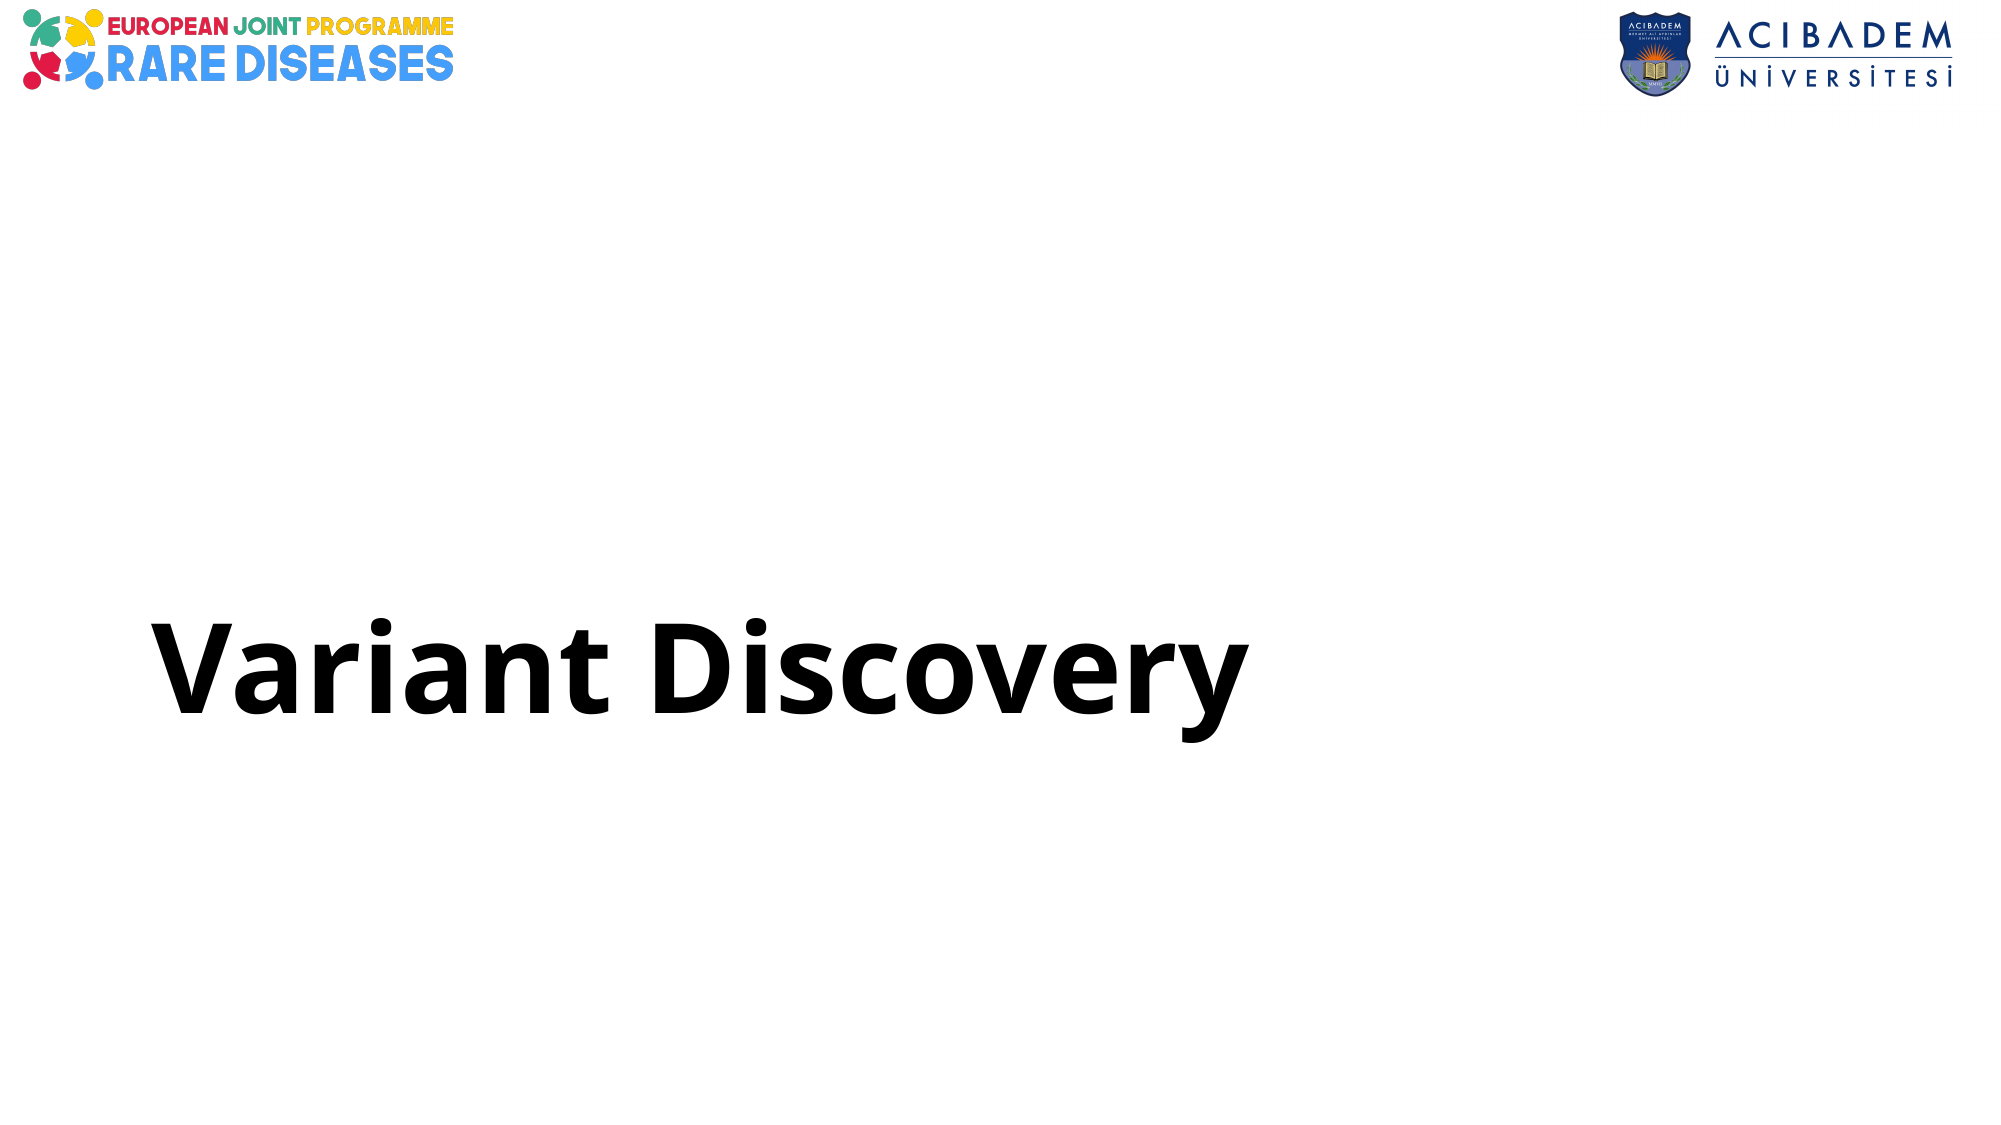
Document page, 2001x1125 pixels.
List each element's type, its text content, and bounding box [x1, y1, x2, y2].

picture [1572, 0, 2000, 129]
title Variant Discovery [136, 280, 1862, 749]
picture [12, 0, 464, 99]
